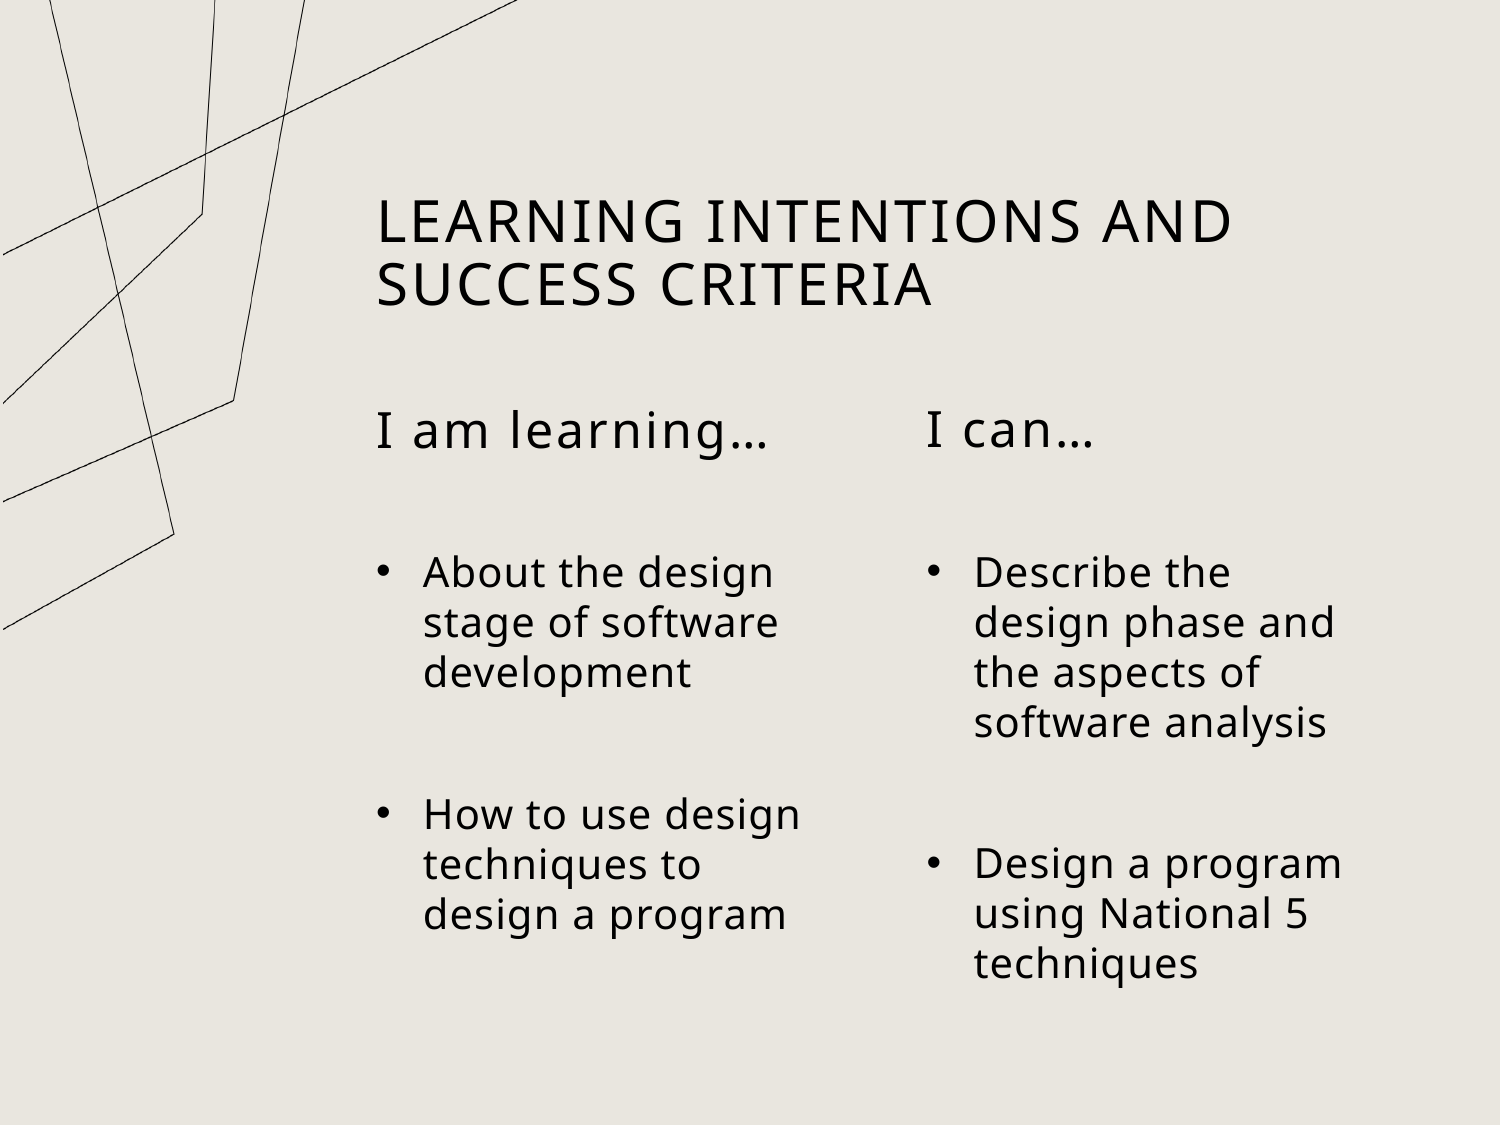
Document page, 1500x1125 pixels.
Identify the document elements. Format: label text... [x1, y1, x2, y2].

picture [3, 0, 541, 642]
list I am learning… [360, 364, 844, 500]
title Learning intentions and success criteria [360, 146, 1398, 364]
list I can… [911, 363, 1397, 499]
list About the design stage of software development How to use design techniques to design a program [360, 537, 844, 998]
list Describe the design phase and the aspects of software analysis Design a program using National 5 techniques [911, 537, 1397, 1103]
